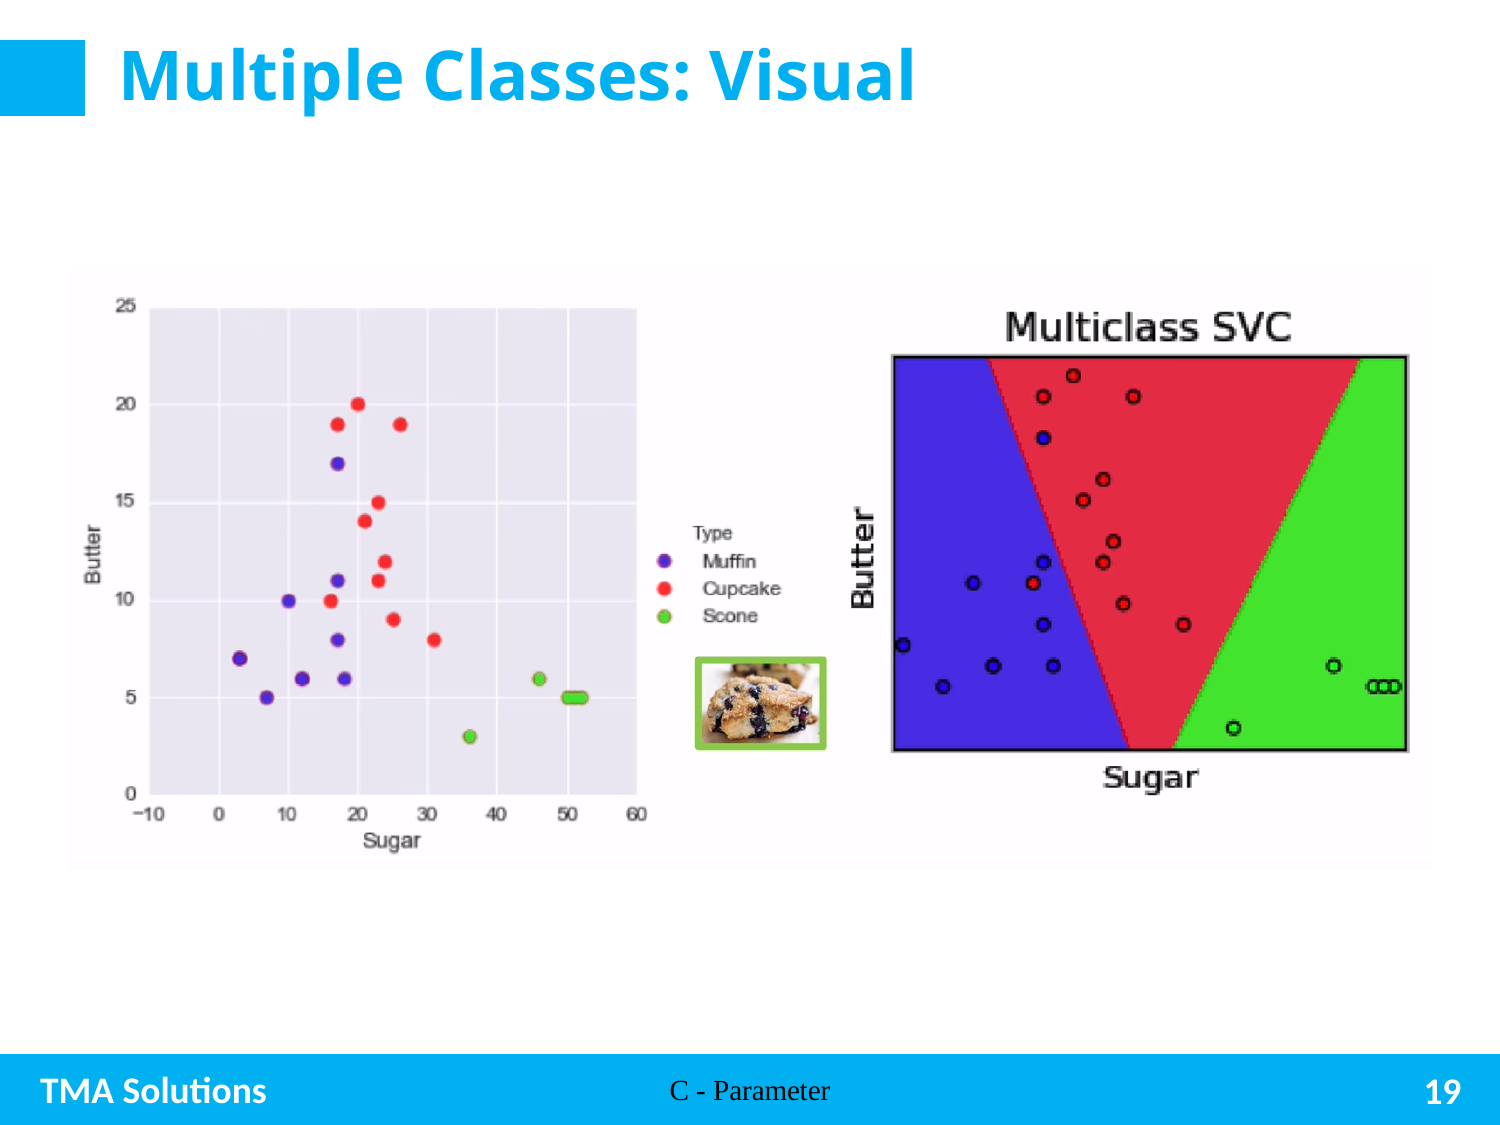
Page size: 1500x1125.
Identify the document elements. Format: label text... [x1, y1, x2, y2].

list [68, 266, 1432, 869]
title Multiple Classes: Visual [103, 41, 1397, 116]
slide_number 19 [1138, 1059, 1477, 1120]
footer C - Parameter [496, 1059, 1004, 1120]
